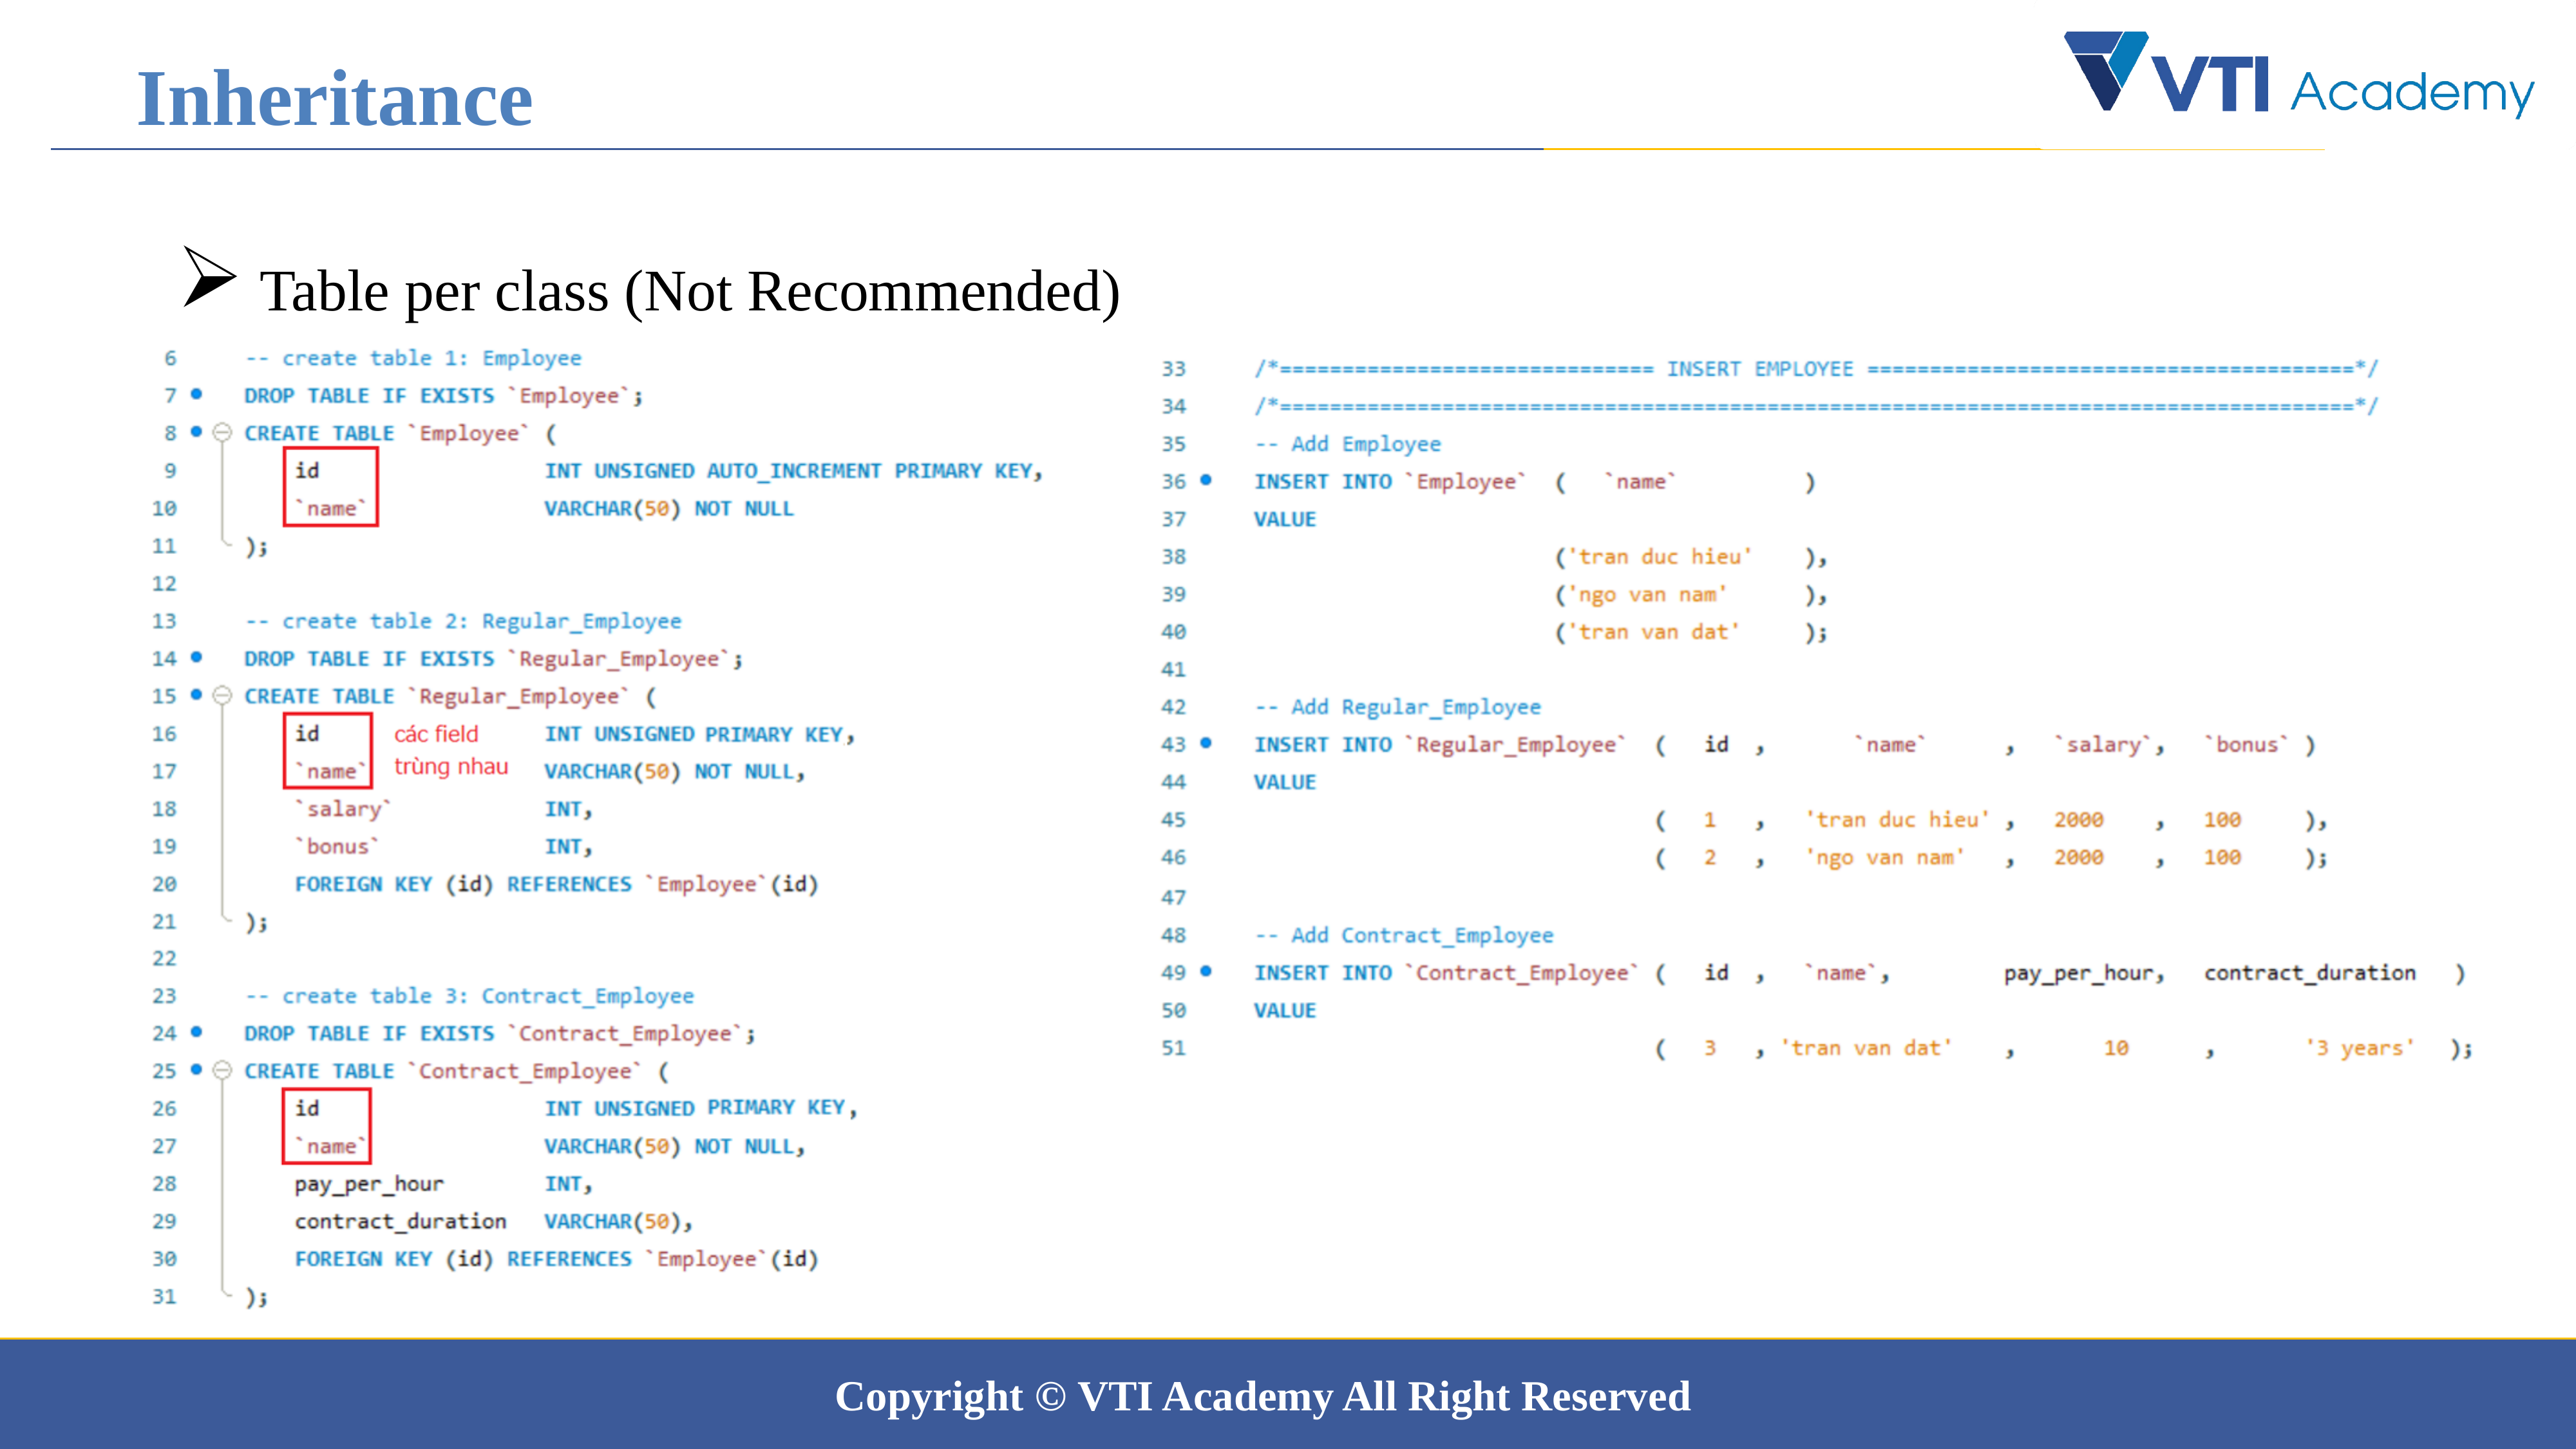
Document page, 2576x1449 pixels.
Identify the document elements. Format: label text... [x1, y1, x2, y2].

picture [2034, 0, 2576, 149]
text_box Table per class (Not Recommended) [167, 246, 1243, 343]
text_box Inheritance [126, 60, 1329, 126]
picture [152, 343, 2488, 1320]
